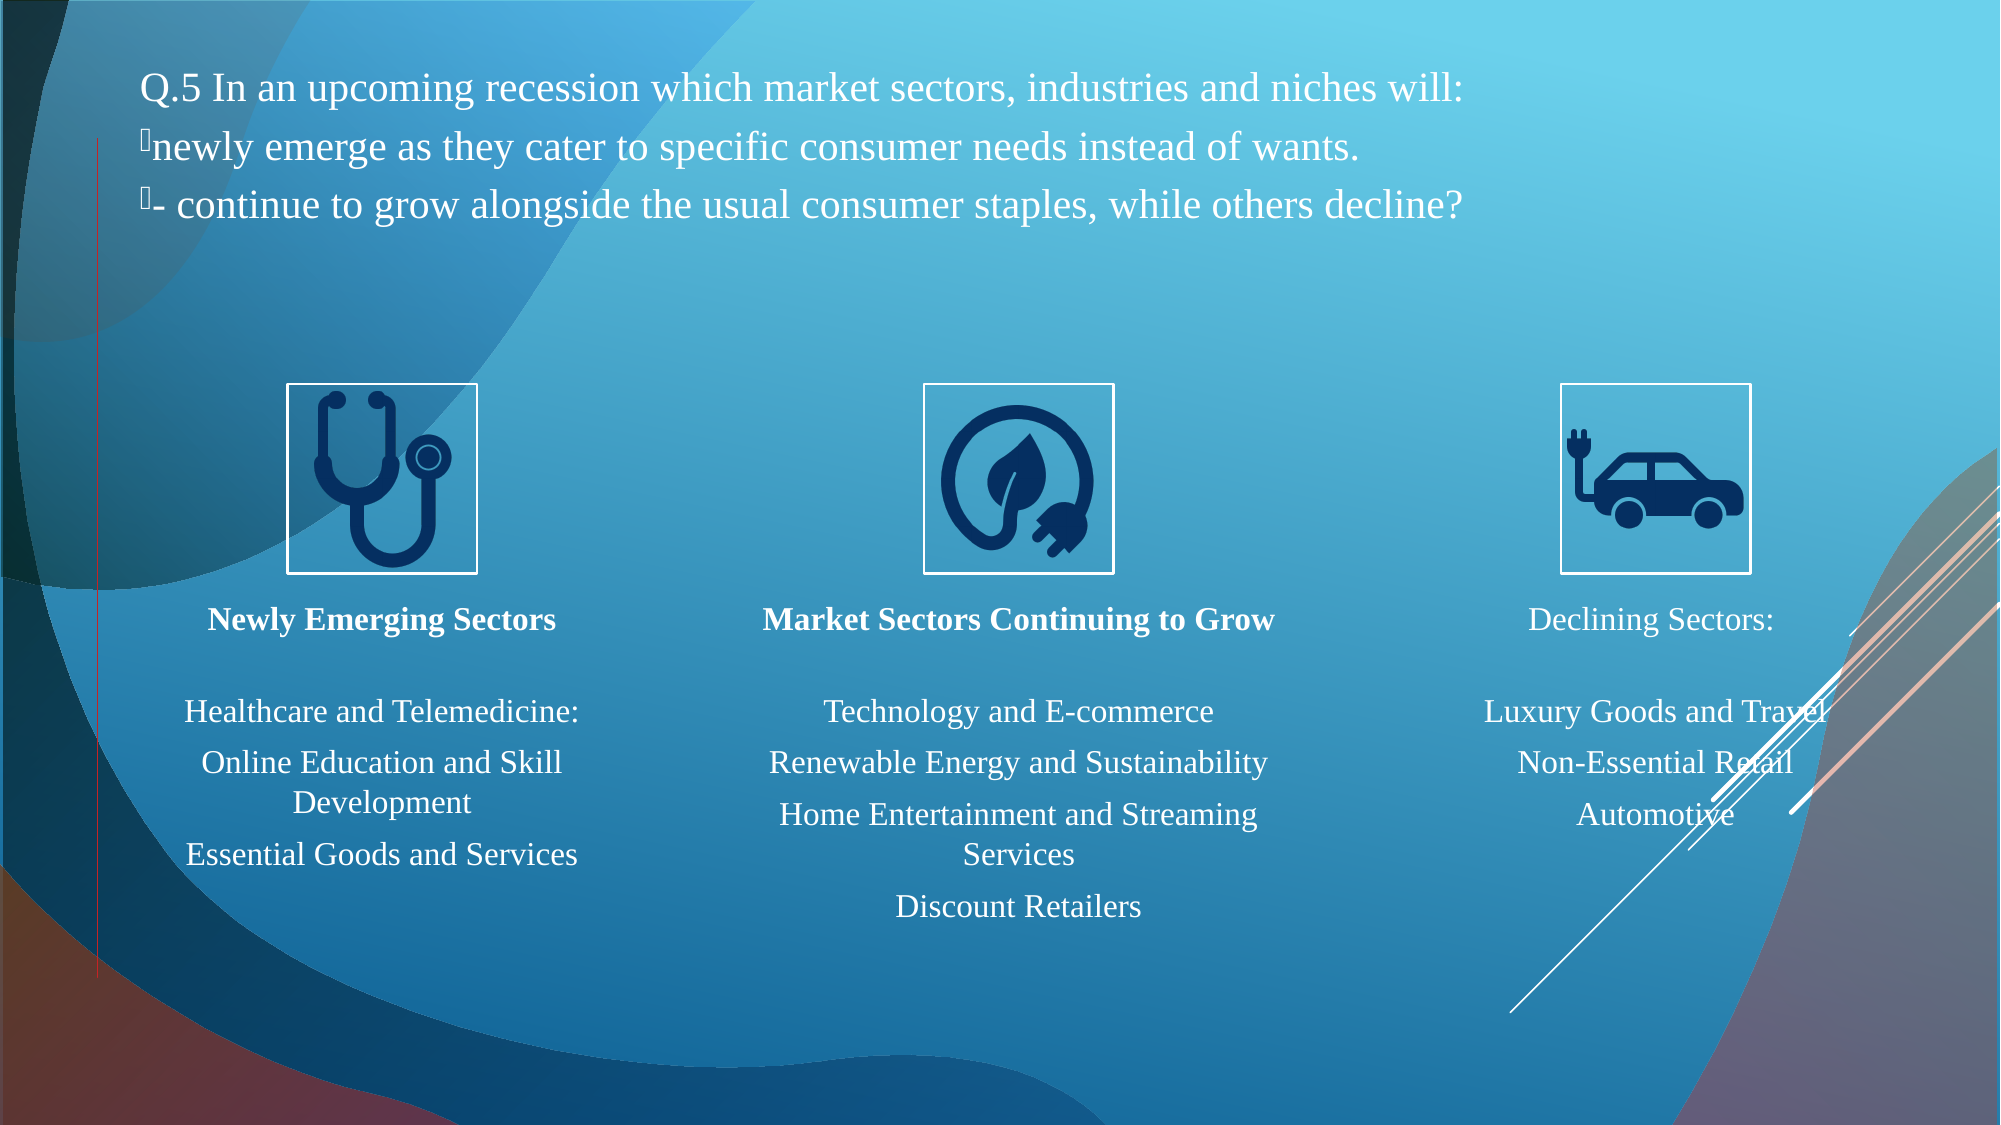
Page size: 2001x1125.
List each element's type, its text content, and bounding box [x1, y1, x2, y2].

list Q.5 In an upcoming recession which market sectors, industries and niches will: newly emerge as they cater to specific consumer needs instead of wants. - continue to grow alongside the usual consumer staples, while others decline? [124, 52, 2000, 206]
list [110, 262, 1928, 1044]
